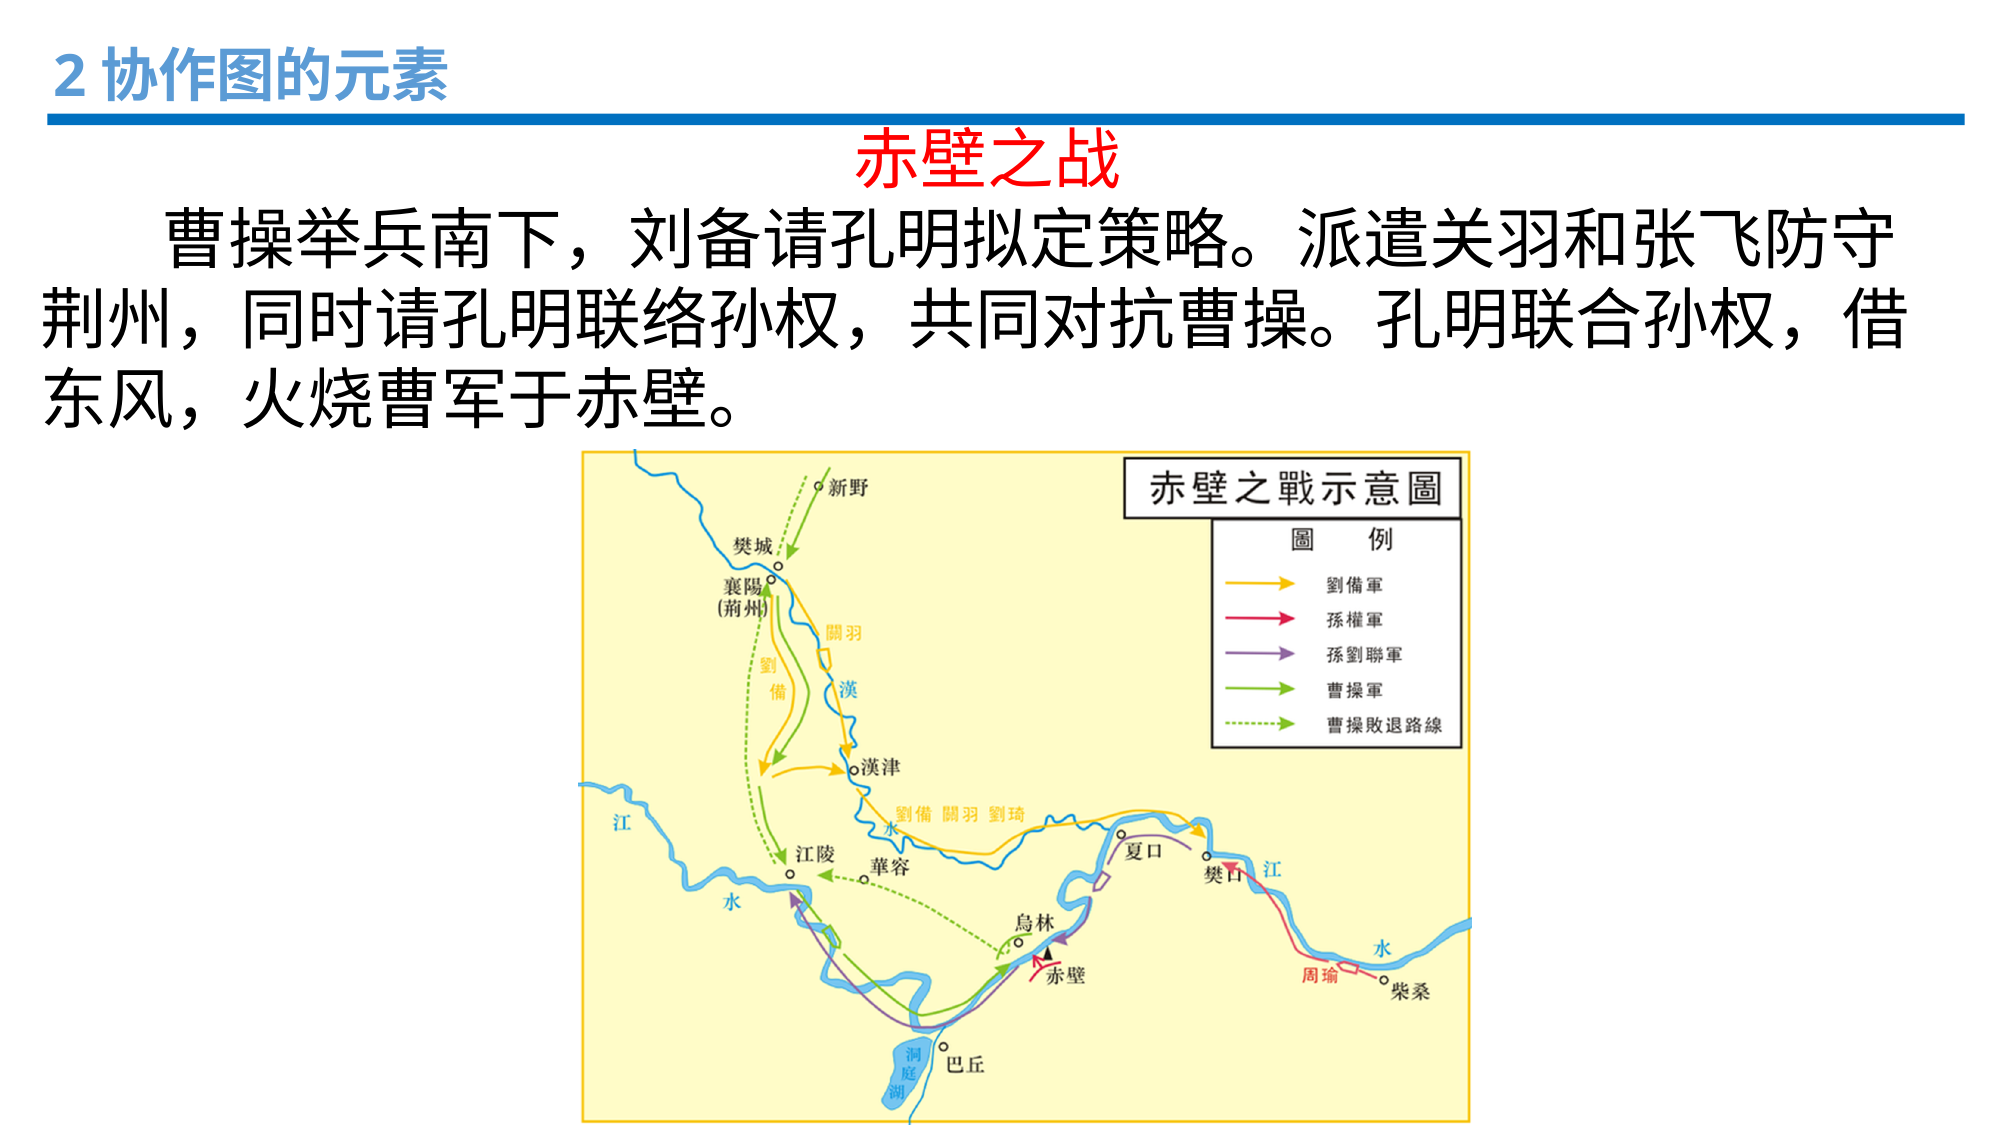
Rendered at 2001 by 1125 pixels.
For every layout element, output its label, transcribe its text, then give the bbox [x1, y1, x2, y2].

text_box 赤壁之战 曹操举兵南下，刘备请孔明拟定策略。派遣关羽和张飞防守荆州，同时请孔明联络孙权，共同对抗曹操。孔明联合孙权，借东风，火烧曹军于赤壁。 [25, 109, 1950, 445]
text_box 2协作图的元素 [38, 30, 465, 109]
picture [578, 449, 1472, 1125]
